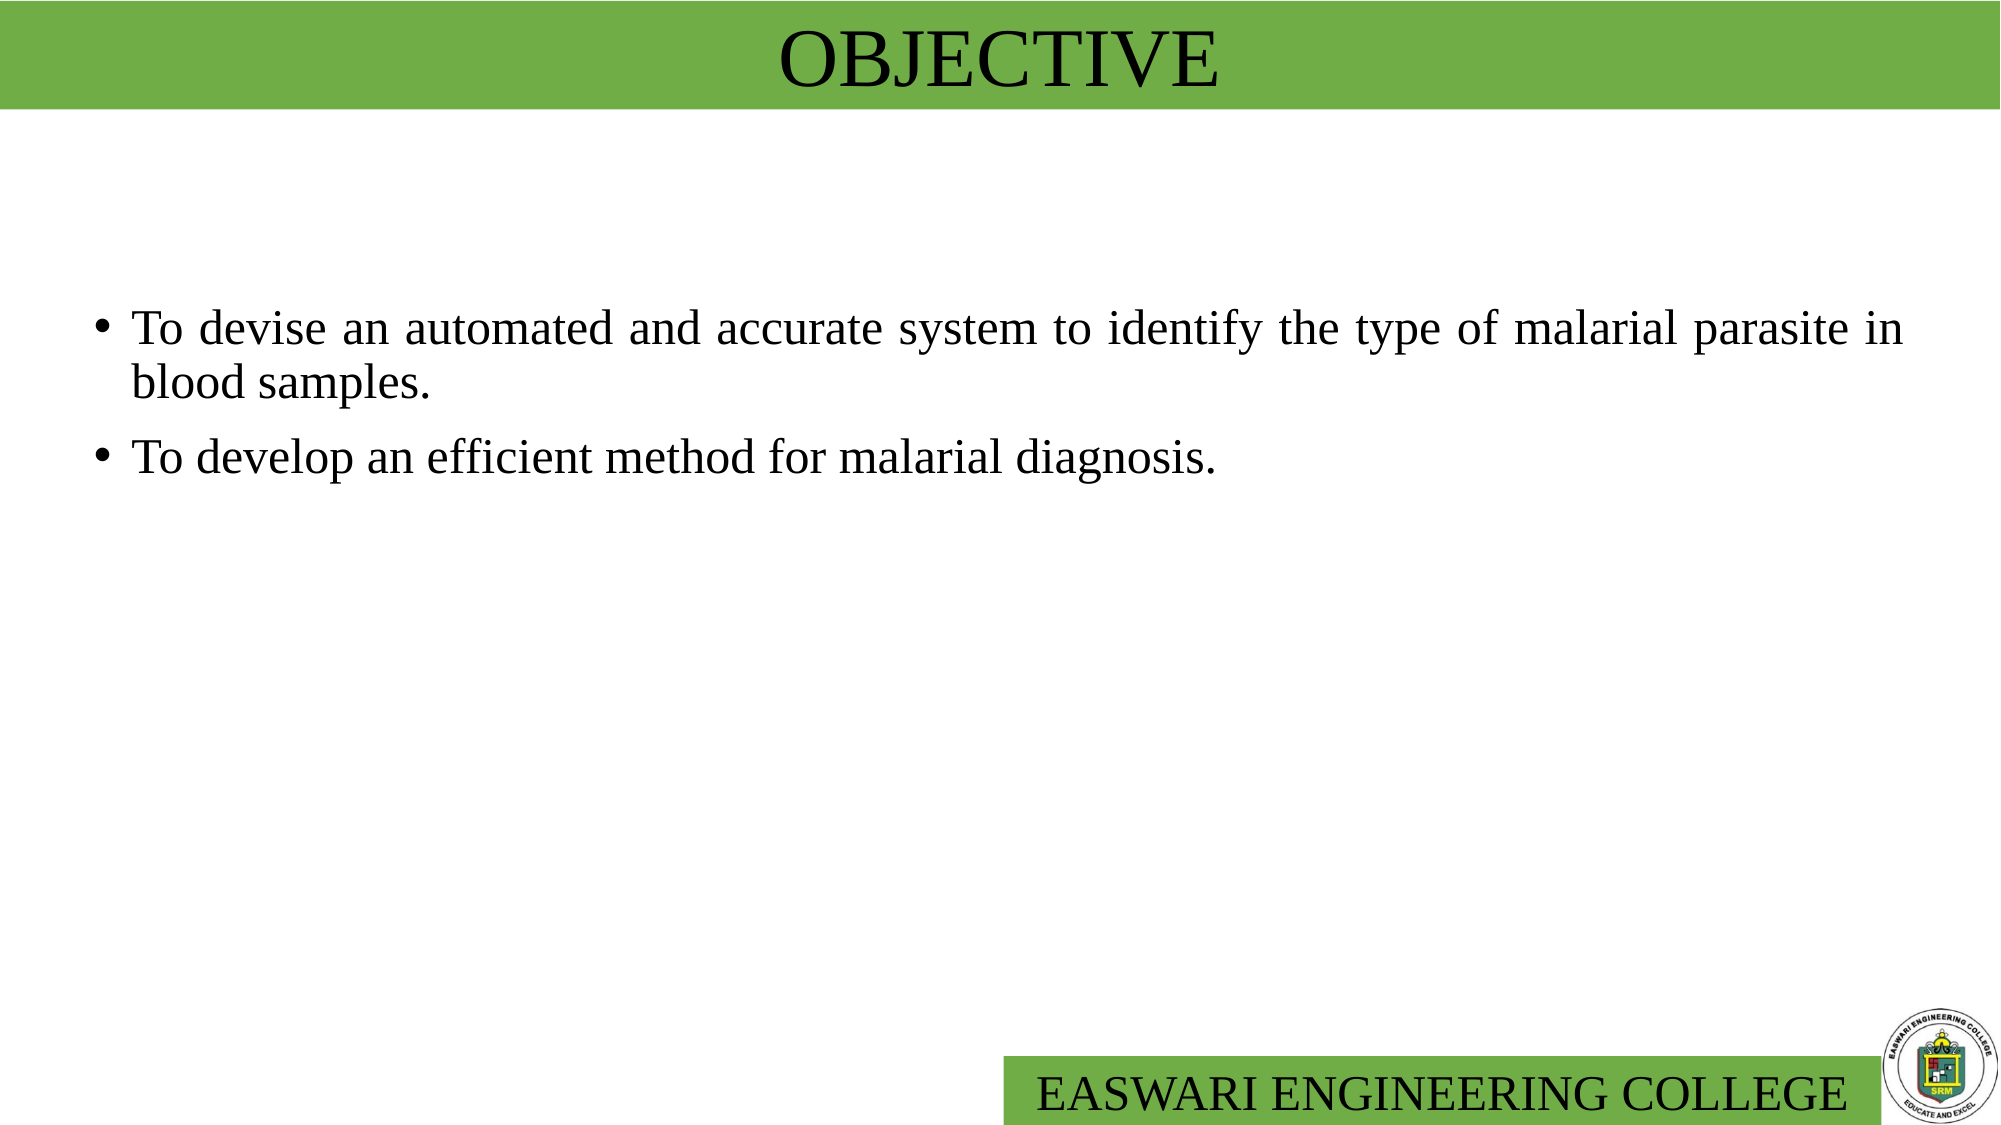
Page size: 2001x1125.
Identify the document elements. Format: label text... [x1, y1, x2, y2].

list To devise an automated and accurate system to identify the type of malarial parasite in blood samples. To develop an efficient method for malarial diagnosis. [79, 157, 1921, 968]
title OBJECTIVE [137, 0, 1863, 120]
picture [1882, 1008, 1998, 1124]
